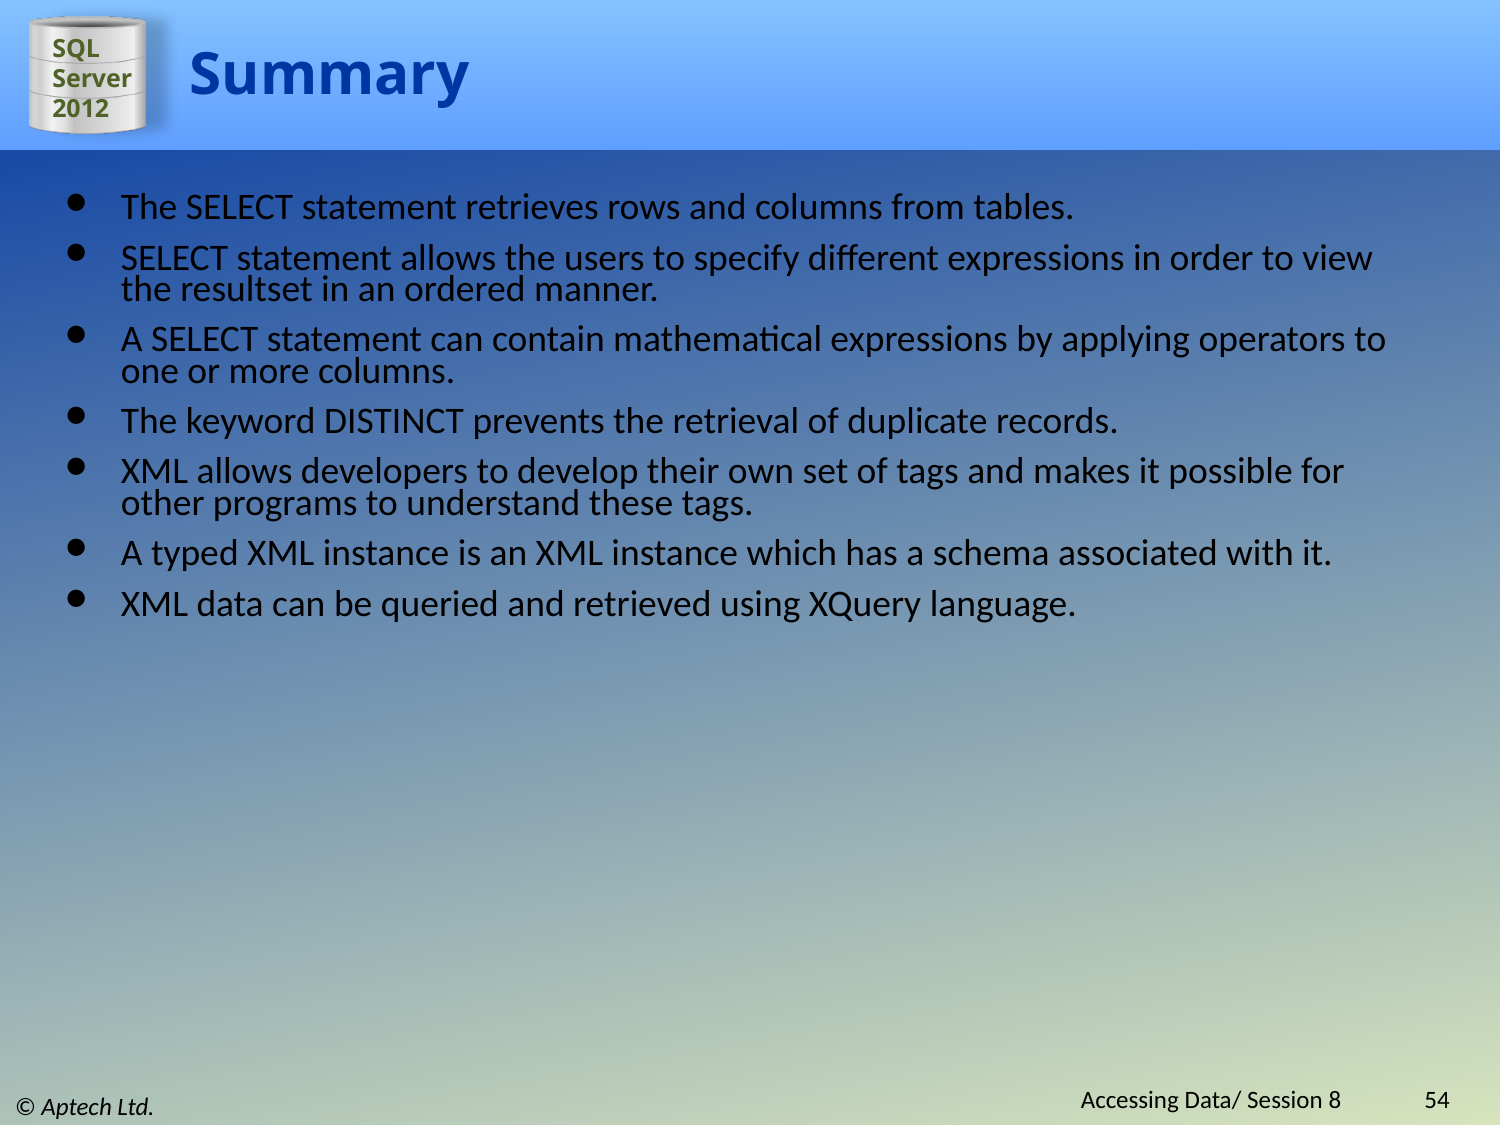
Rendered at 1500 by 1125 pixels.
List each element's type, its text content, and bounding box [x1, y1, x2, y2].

footer Accessing Data/ Session 8 [375, 1084, 1363, 1113]
text_box The SELECT statement retrieves rows and columns from tables. SELECT statement allows the users to specify different expressions in order to view the resultset in an ordered manner. A SELECT statement can contain mathematical expressions by applying operators to one or more columns. The keyword DISTINCT prevents the retrieval of duplicate records. XML allows developers to develop their own set of tags and makes it possible for other programs to understand these tags. A typed XML instance is an XML instance which has a schema associated with it. XML data can be queried and retrieved using XQuery language. [50, 187, 1438, 630]
slide_number 54 [1363, 1084, 1465, 1113]
title Summary [174, 37, 1426, 106]
picture [24, 0, 150, 150]
